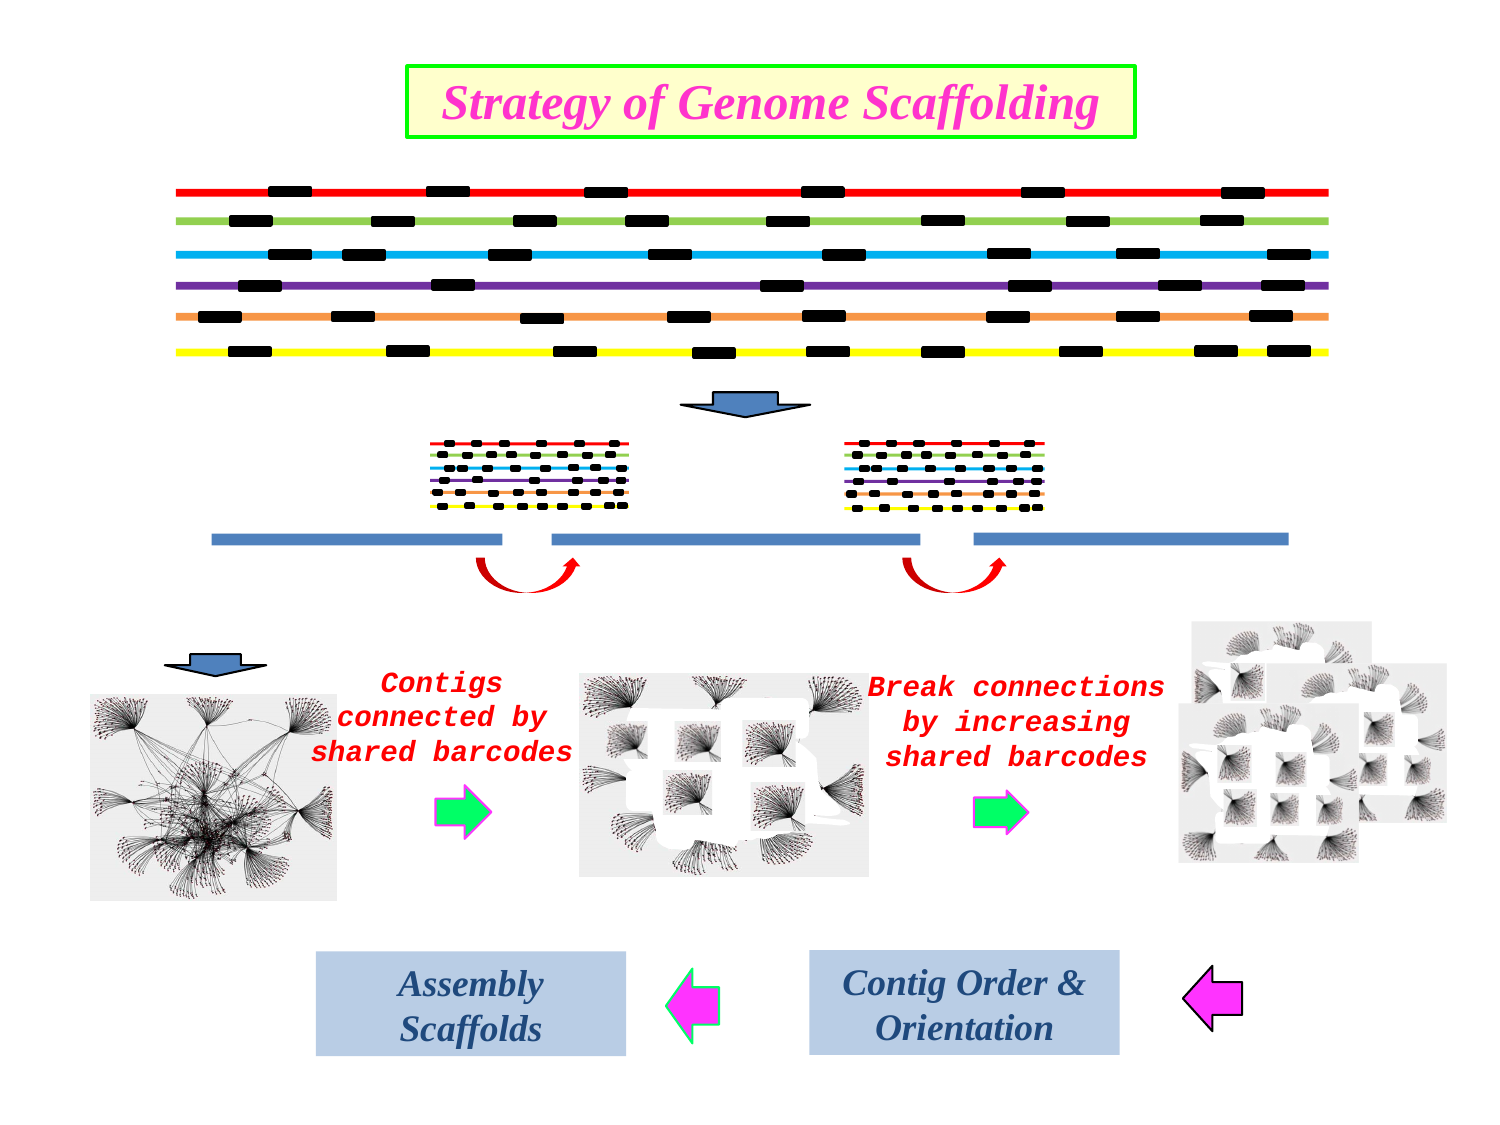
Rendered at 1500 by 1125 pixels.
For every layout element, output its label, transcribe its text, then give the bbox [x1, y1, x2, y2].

text_box [680, 392, 811, 418]
text_box [435, 785, 492, 839]
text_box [579, 673, 869, 877]
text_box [315, 951, 720, 1058]
text_box Break connections by increasing shared barcodes [873, 680, 1172, 759]
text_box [809, 949, 1243, 1057]
text_box [209, 532, 504, 548]
text_box Contigs connected by shared barcodes [341, 679, 574, 752]
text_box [175, 187, 1330, 358]
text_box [844, 441, 1045, 511]
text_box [1177, 621, 1448, 863]
text_box [973, 790, 1029, 835]
text_box [972, 530, 1291, 548]
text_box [89, 654, 337, 901]
text_box [900, 555, 1009, 596]
text_box Strategy of Genome Scaffolding [407, 66, 1135, 138]
text_box [473, 555, 583, 596]
text_box [550, 532, 922, 548]
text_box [429, 441, 630, 509]
